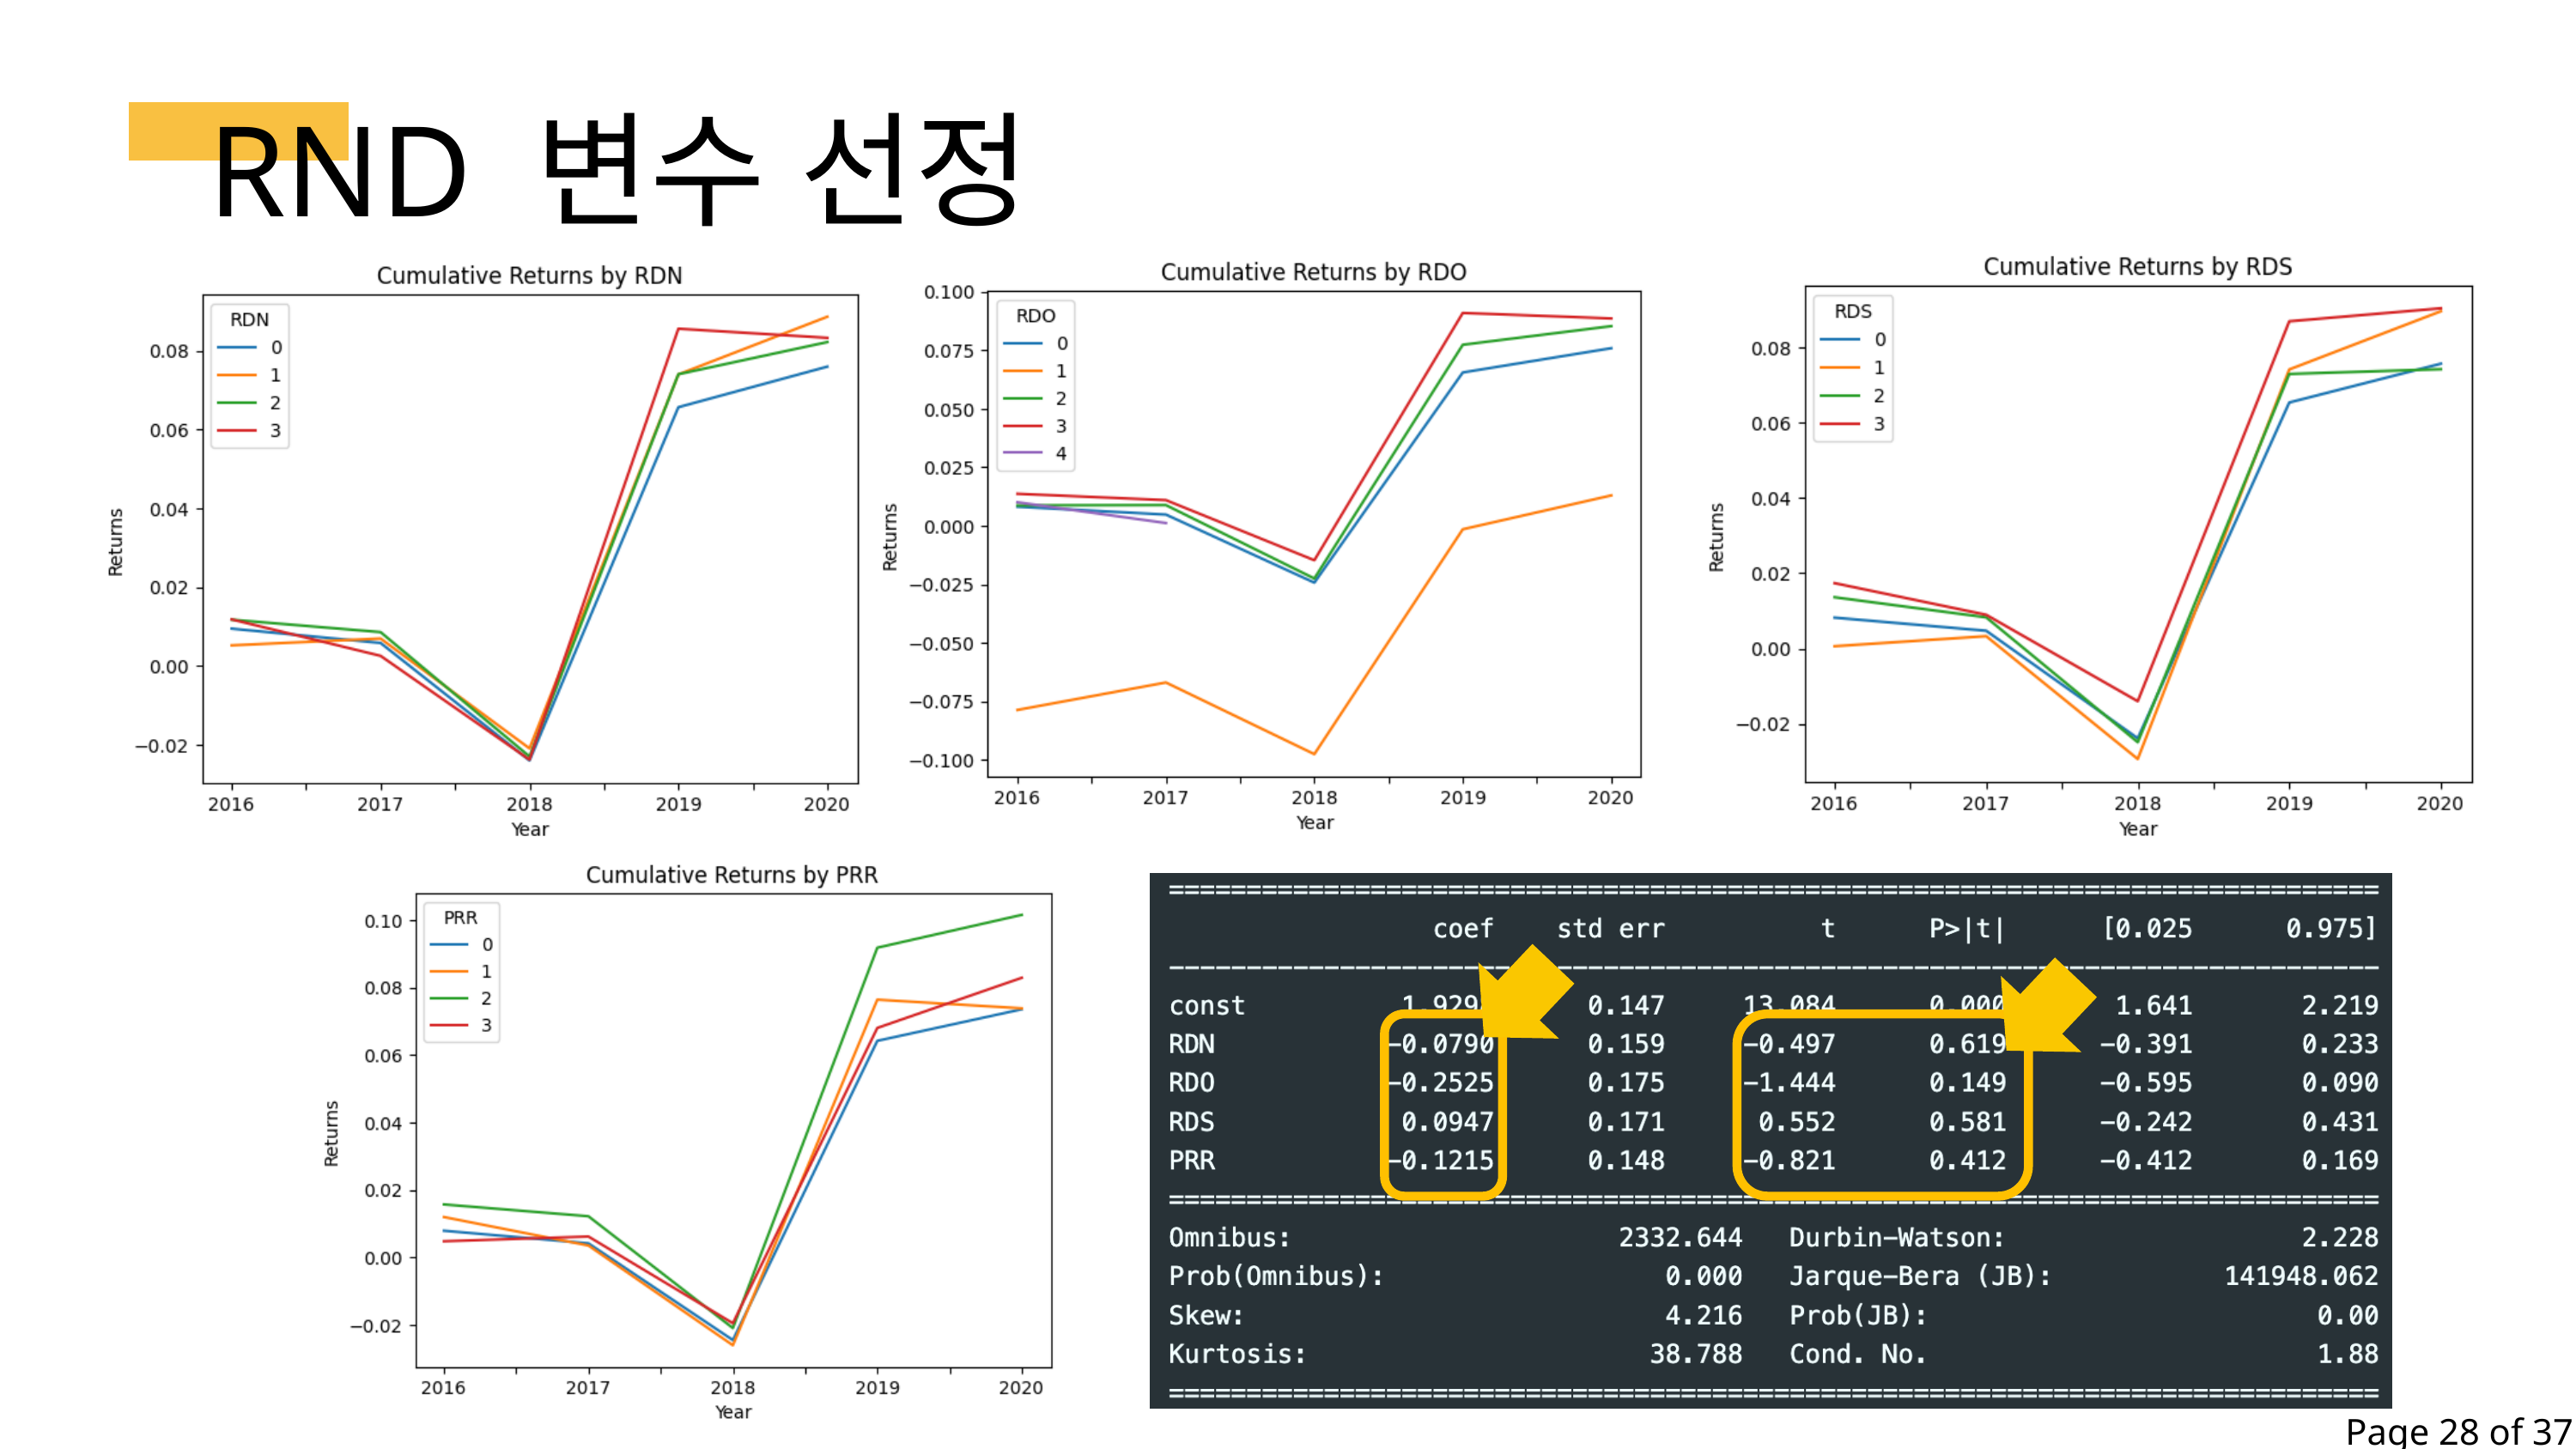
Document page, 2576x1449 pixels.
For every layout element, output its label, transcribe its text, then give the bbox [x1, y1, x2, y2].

text_box Page 28 of 37 [2293, 1402, 2574, 1449]
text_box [128, 101, 349, 161]
picture [94, 249, 1654, 1435]
text_box RND 변수 선정 [208, 134, 1771, 243]
picture [1695, 242, 2484, 853]
picture [1150, 873, 2392, 1409]
